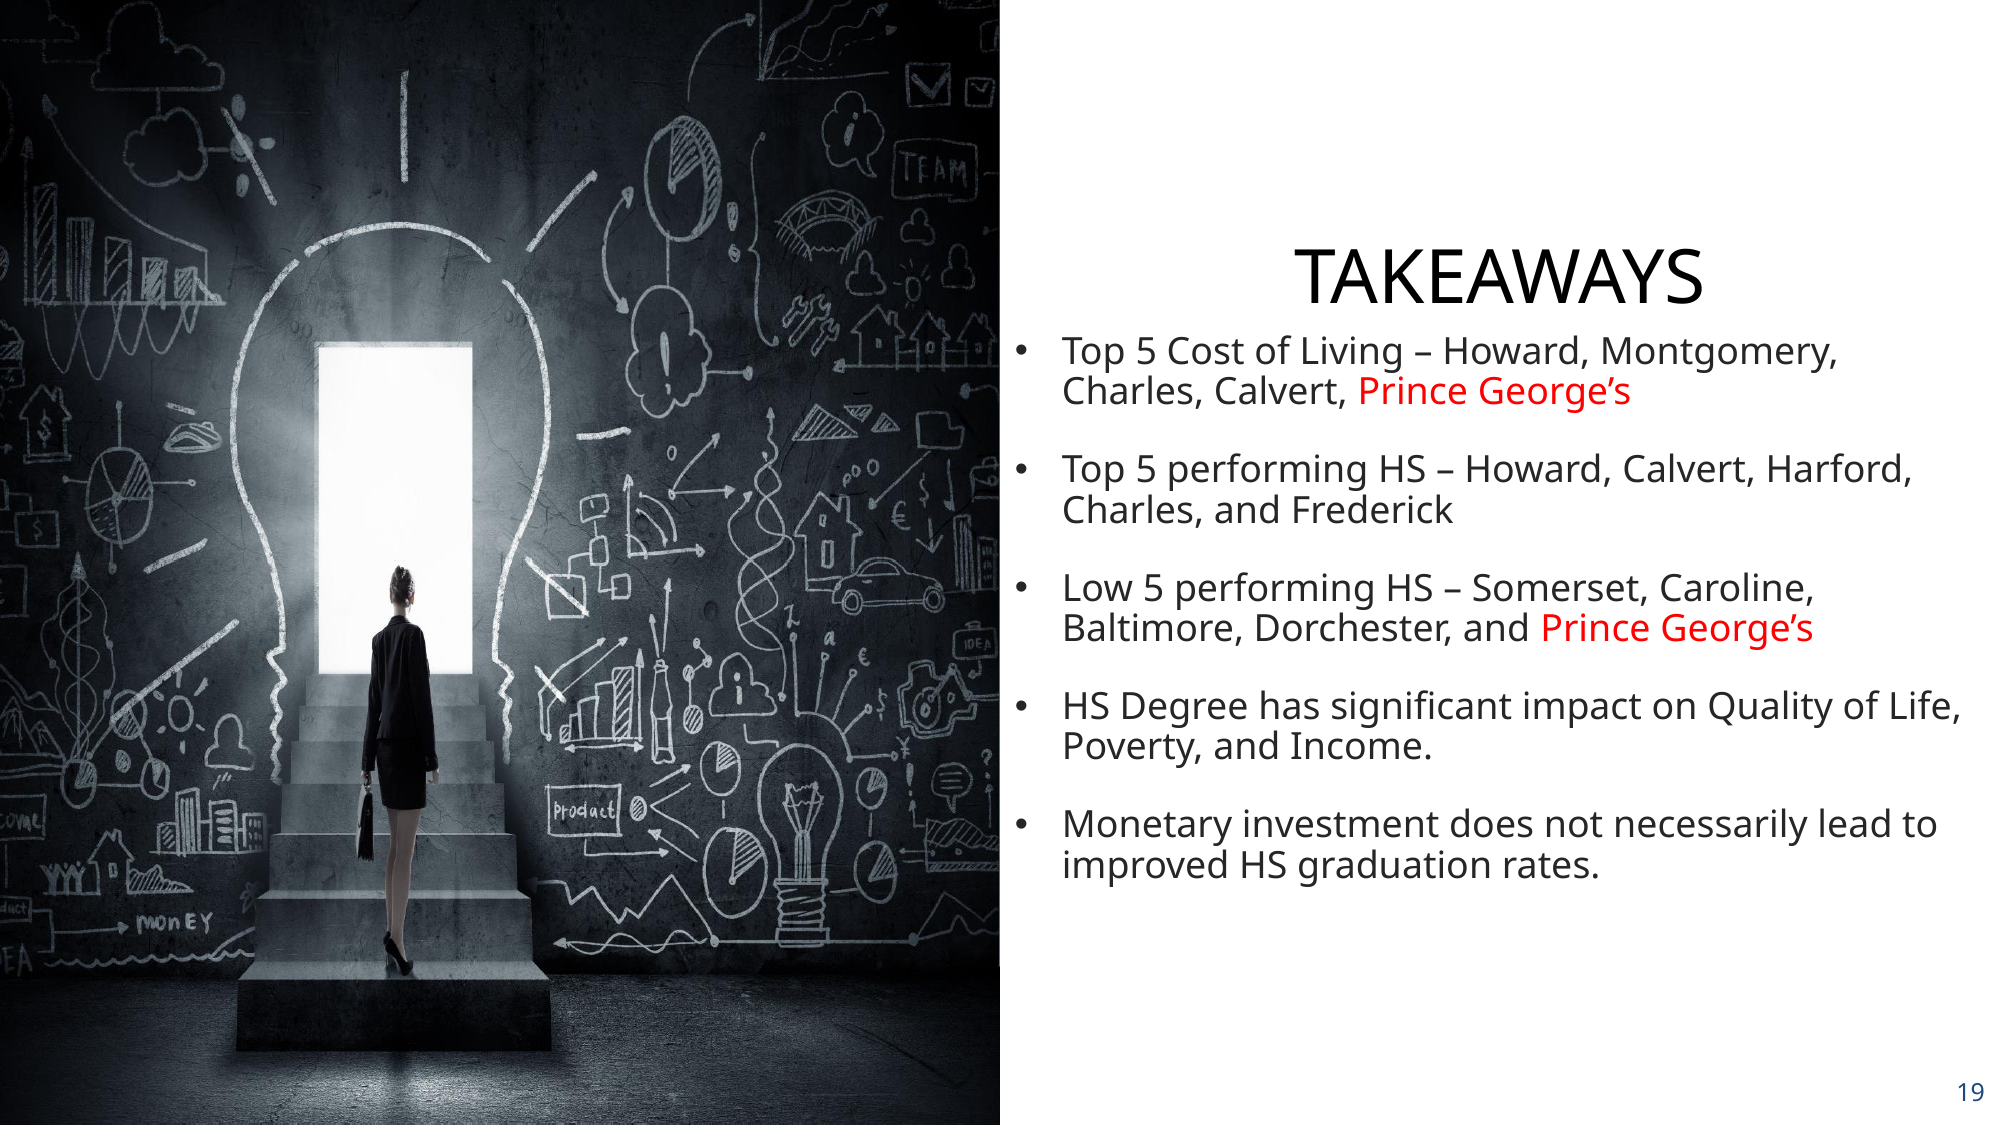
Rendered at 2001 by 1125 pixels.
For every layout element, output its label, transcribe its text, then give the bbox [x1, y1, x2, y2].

slide_number 19 [1914, 1063, 2000, 1124]
picture [0, 0, 1000, 1125]
list TAKEAWAYS Top 5 Cost of Living – Howard, Montgomery, Charles, Calvert, Prince George’s Top 5 performing HS – Howard, Calvert, Harford, Charles, and Frederick Low 5 performing HS – Somerset, Caroline, Baltimore, Dorchester, and Prince George’s HS Degree has significant impact on Quality of Life, Poverty, and Income. Monetary investment does not necessarily lead to improved HS graduation rates. [1000, 227, 2000, 898]
